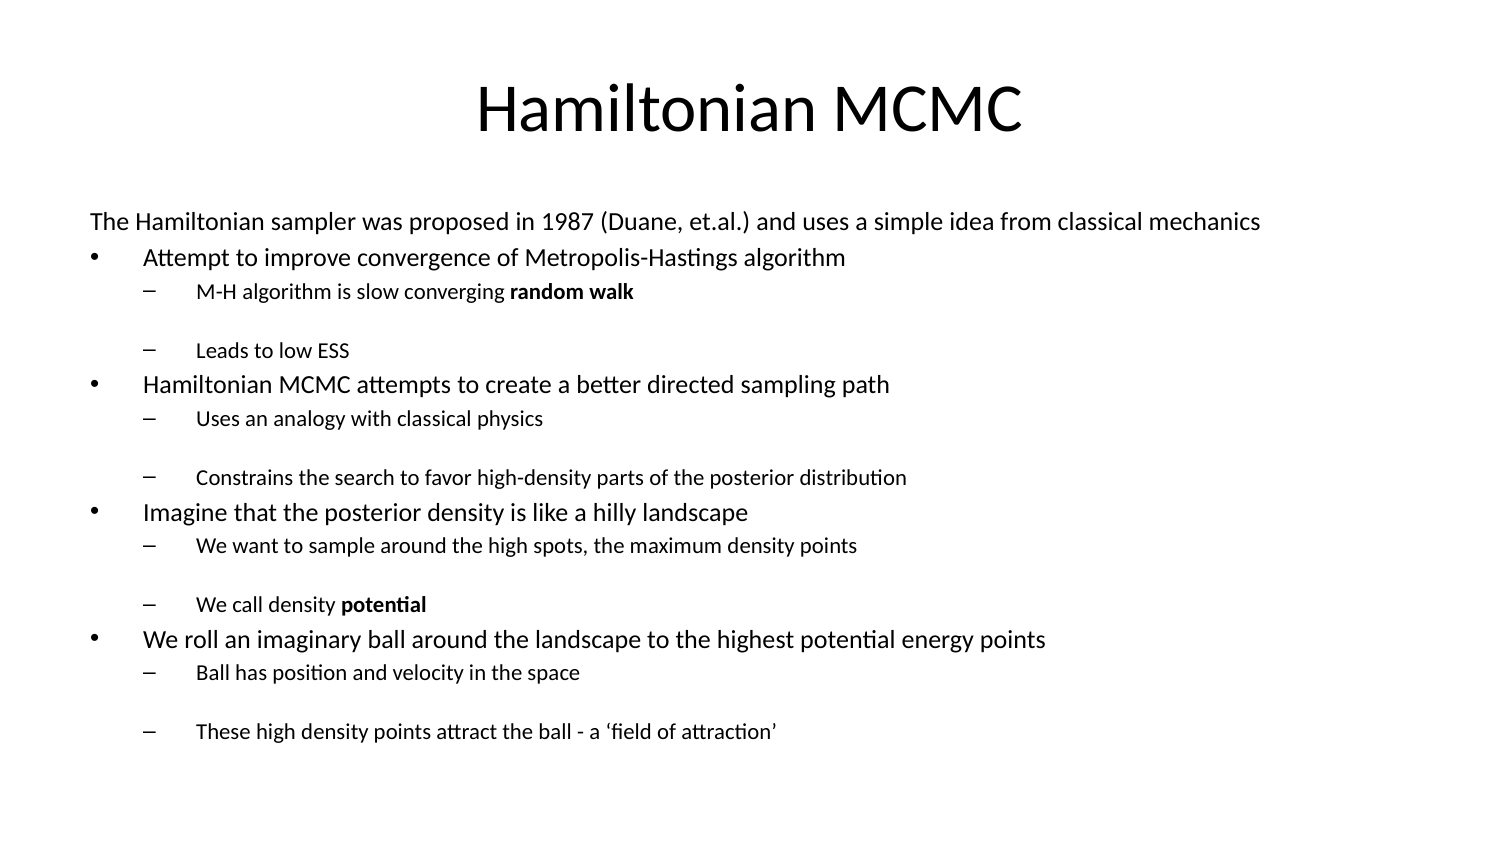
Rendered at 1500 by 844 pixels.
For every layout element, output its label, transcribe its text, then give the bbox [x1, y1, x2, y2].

title Hamiltonian MCMC [75, 33, 1425, 175]
list The Hamiltonian sampler was proposed in 1987 (Duane, et.al.) and uses a simple idea from classical mechanics Attempt to improve convergence of Metropolis-Hastings algorithm M-H algorithm is slow converging random walk Leads to low ESS Hamiltonian MCMC attempts to create a better directed sampling path Uses an analogy with classical physics Constrains the search to favor high-density parts of the posterior distribution Imagine that the posterior density is like a hilly landscape We want to sample around the high spots, the maximum density points We call density potential We roll an imaginary ball around the landscape to the highest potential energy points Ball has position and velocity in the space These high density points attract the ball - a ‘field of attraction’ [75, 196, 1425, 754]
